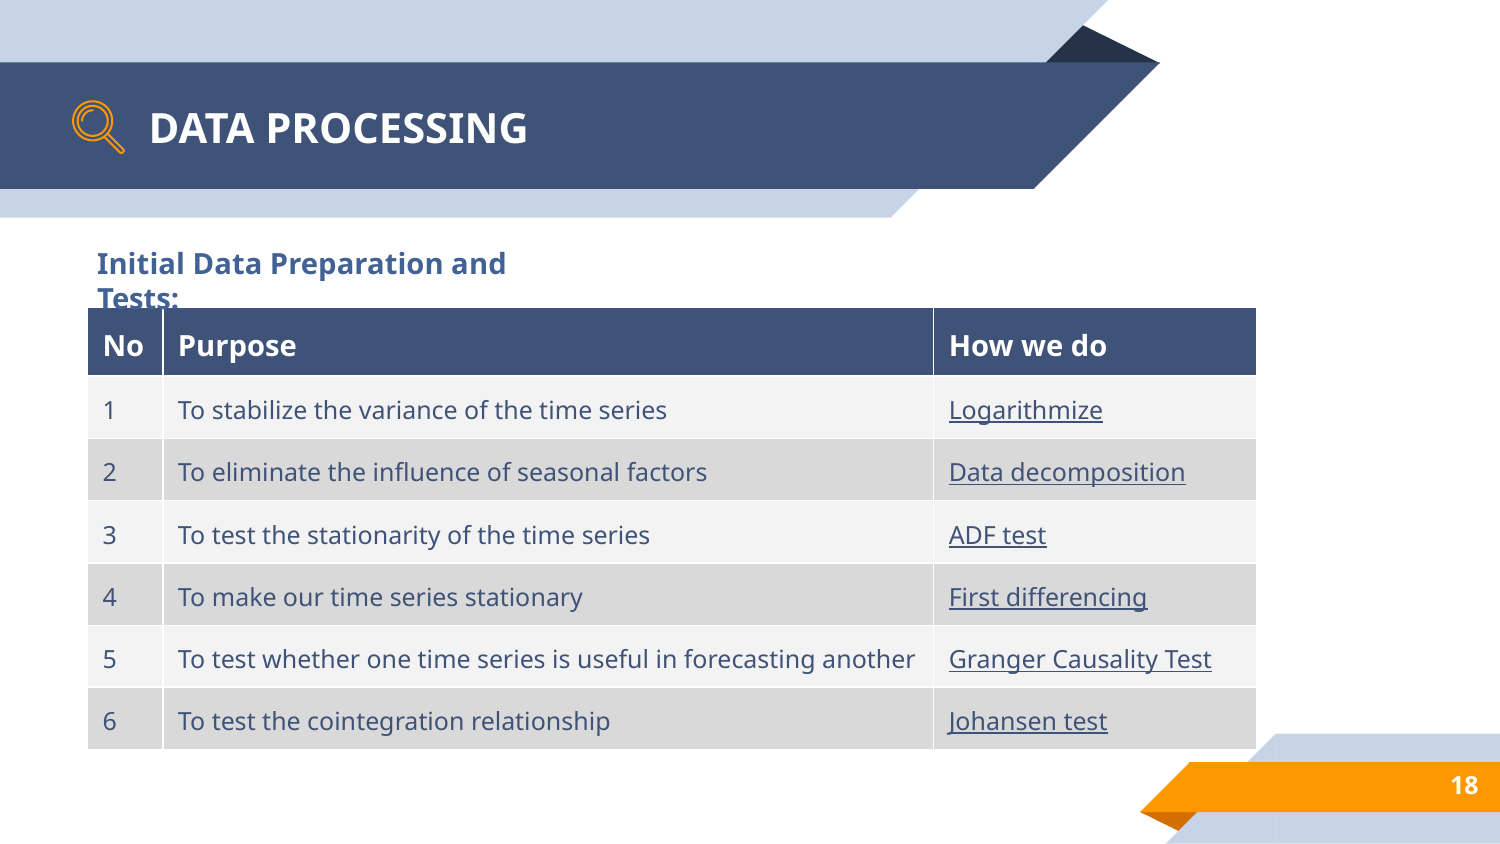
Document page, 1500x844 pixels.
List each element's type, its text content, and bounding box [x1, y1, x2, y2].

table_header How we do [934, 308, 1256, 375]
table_cell To eliminate the influence of seasonal factors [164, 439, 933, 500]
text_box Initial Data Preparation and Tests: [82, 237, 587, 323]
table_header No [88, 323, 162, 375]
table_cell To test the stationarity of the time series [164, 501, 933, 562]
table_cell To make our time series stationary [164, 564, 933, 625]
table_cell Johansen test [934, 688, 1256, 749]
table_cell Logarithmize [934, 377, 1256, 438]
table_cell Data decomposition [934, 439, 1256, 500]
table_cell 4 [88, 564, 162, 625]
table_cell 2 [88, 439, 162, 500]
table_cell ADF test [934, 501, 1256, 562]
table_cell 6 [88, 688, 162, 749]
table_cell To test whether one time series is useful in forecasting another [164, 626, 933, 686]
table_cell 5 [88, 626, 162, 686]
table_cell Granger Causality Test [934, 626, 1256, 686]
table_header Purpose [164, 308, 933, 375]
table_cell First differencing [934, 564, 1256, 625]
table_cell To stabilize the variance of the time series [164, 377, 933, 438]
title DATA PROCESSING [133, 64, 997, 190]
table_cell 1 [88, 377, 162, 438]
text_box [72, 101, 125, 154]
table_cell 3 [88, 501, 162, 562]
table_cell To test the cointegration relationship [164, 688, 933, 749]
slide_number 18 [1249, 760, 1494, 813]
